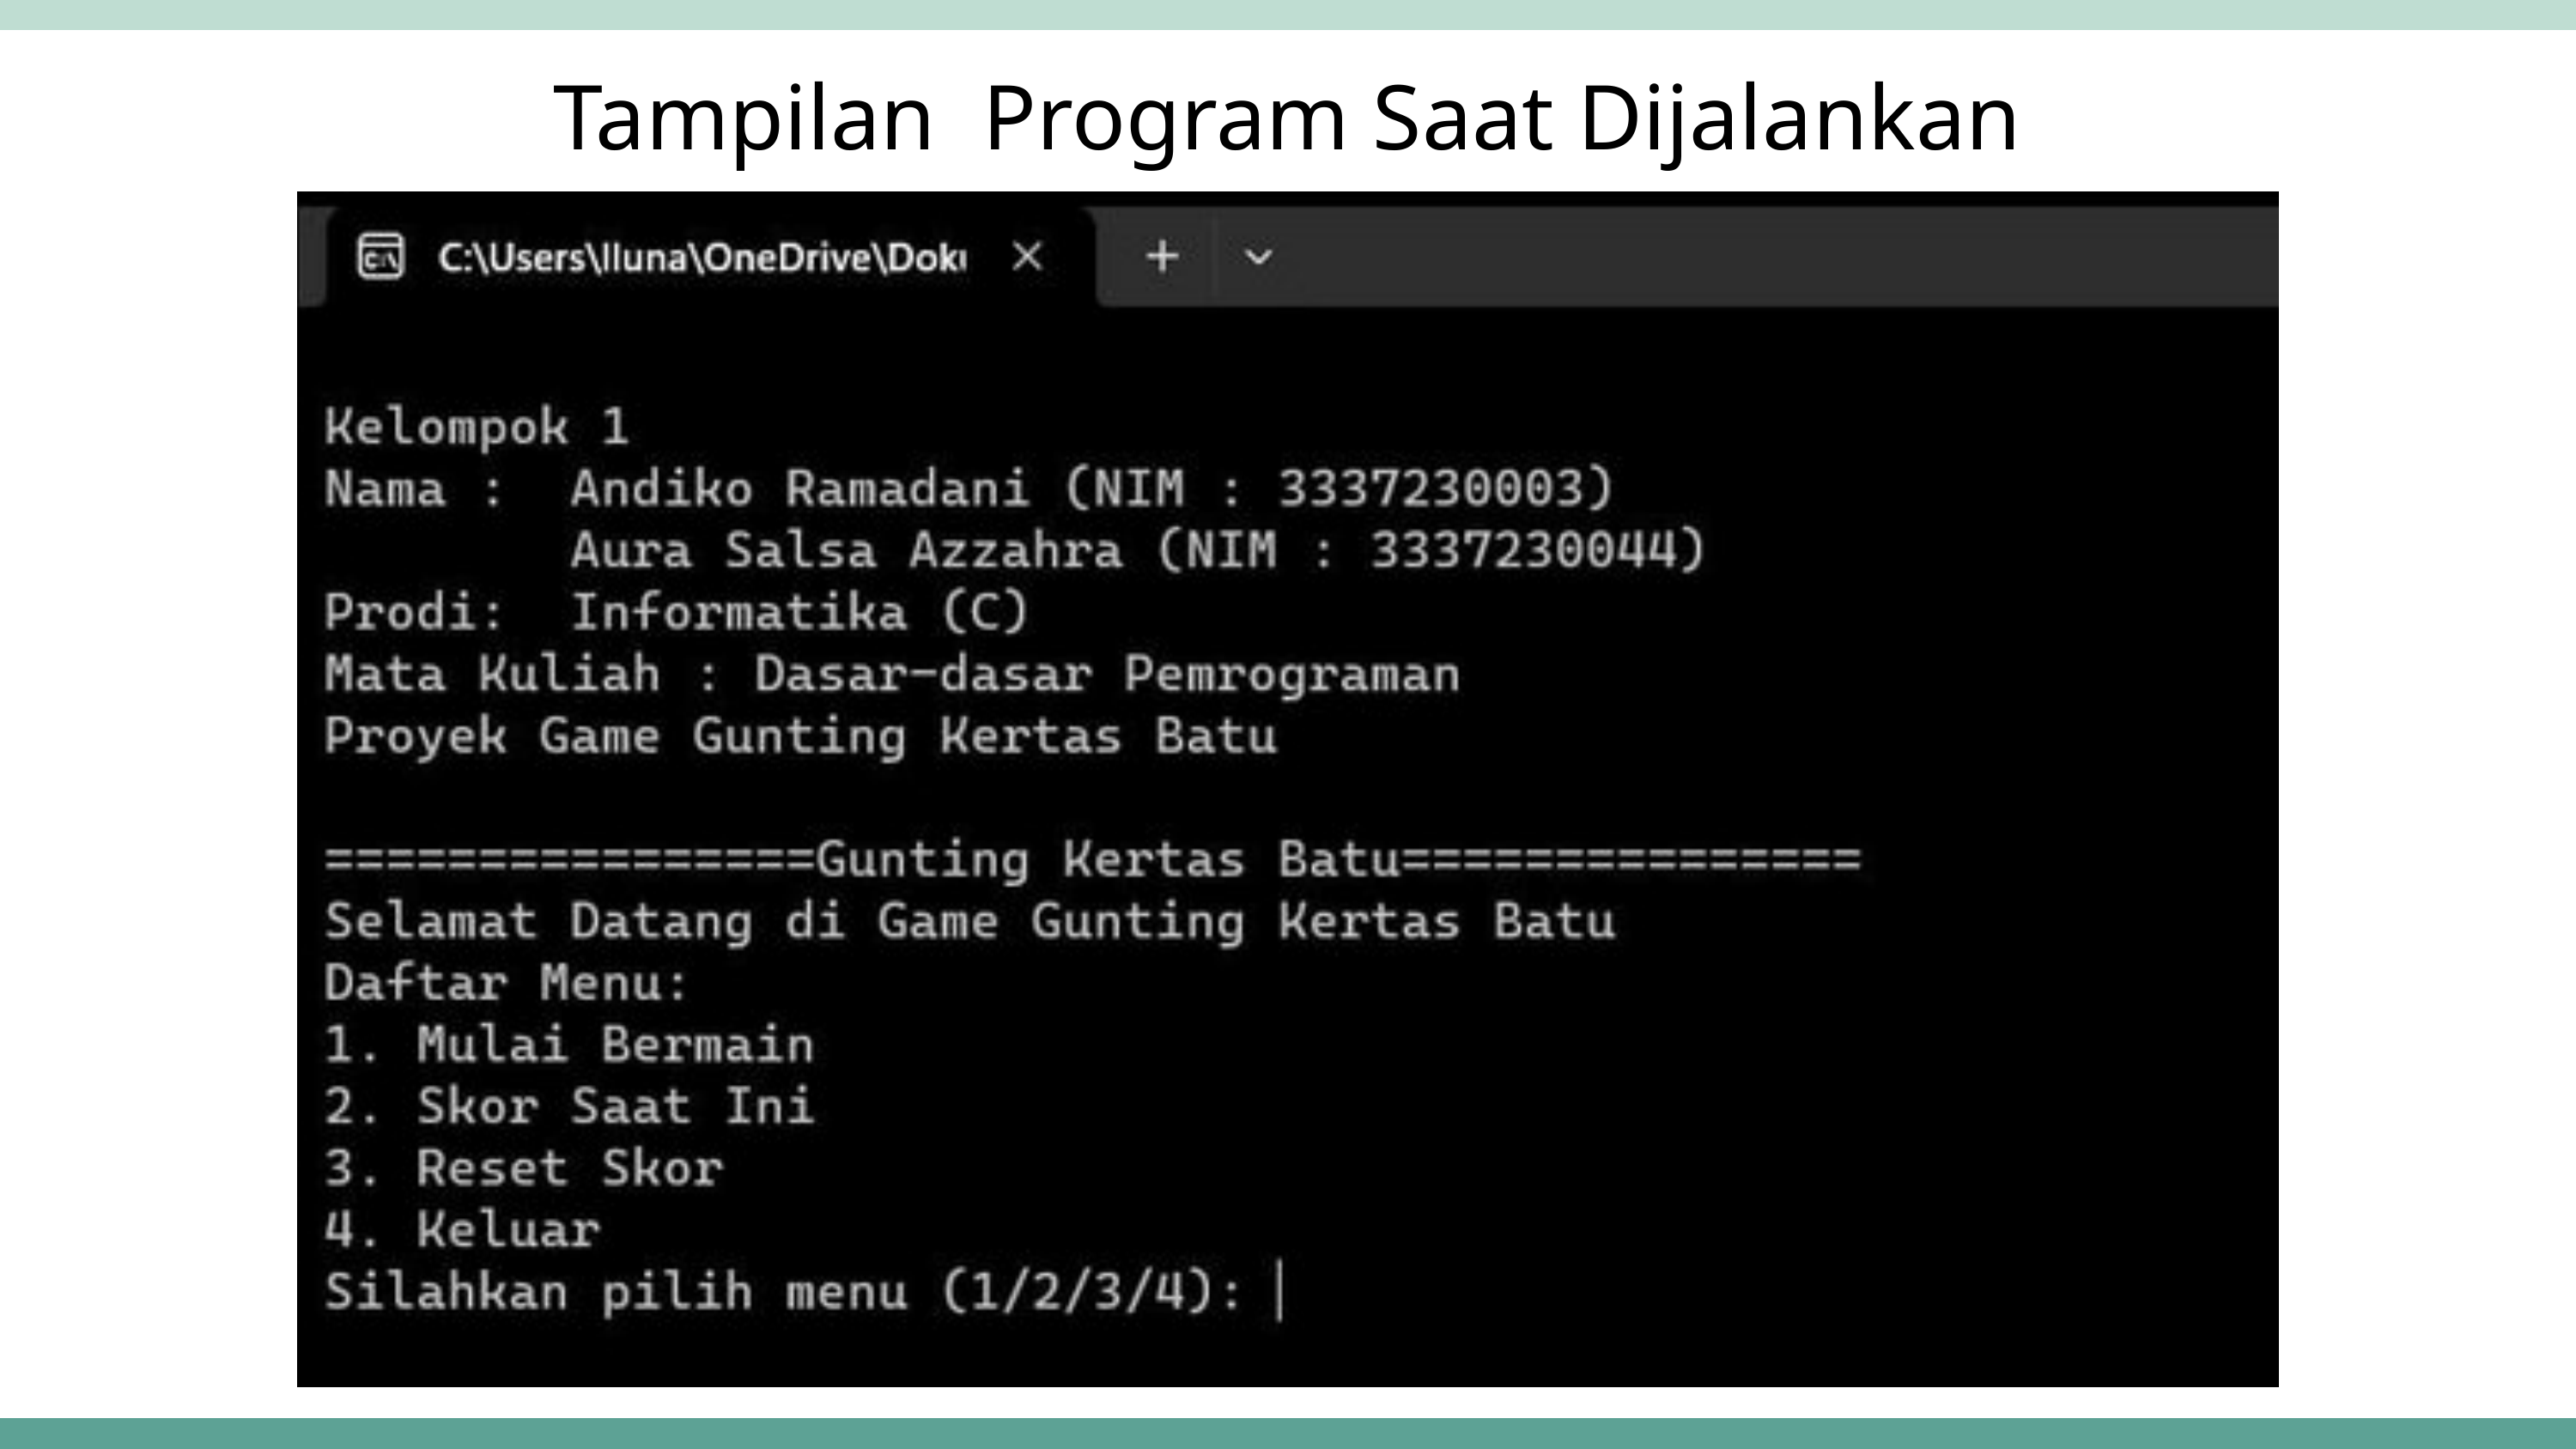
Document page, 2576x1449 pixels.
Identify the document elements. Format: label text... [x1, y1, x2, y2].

text_box Tampilan Program Saat Dijalankan [500, 42, 2076, 168]
text_box [296, 191, 2279, 1387]
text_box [0, 1418, 2576, 1449]
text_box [0, 0, 2576, 31]
